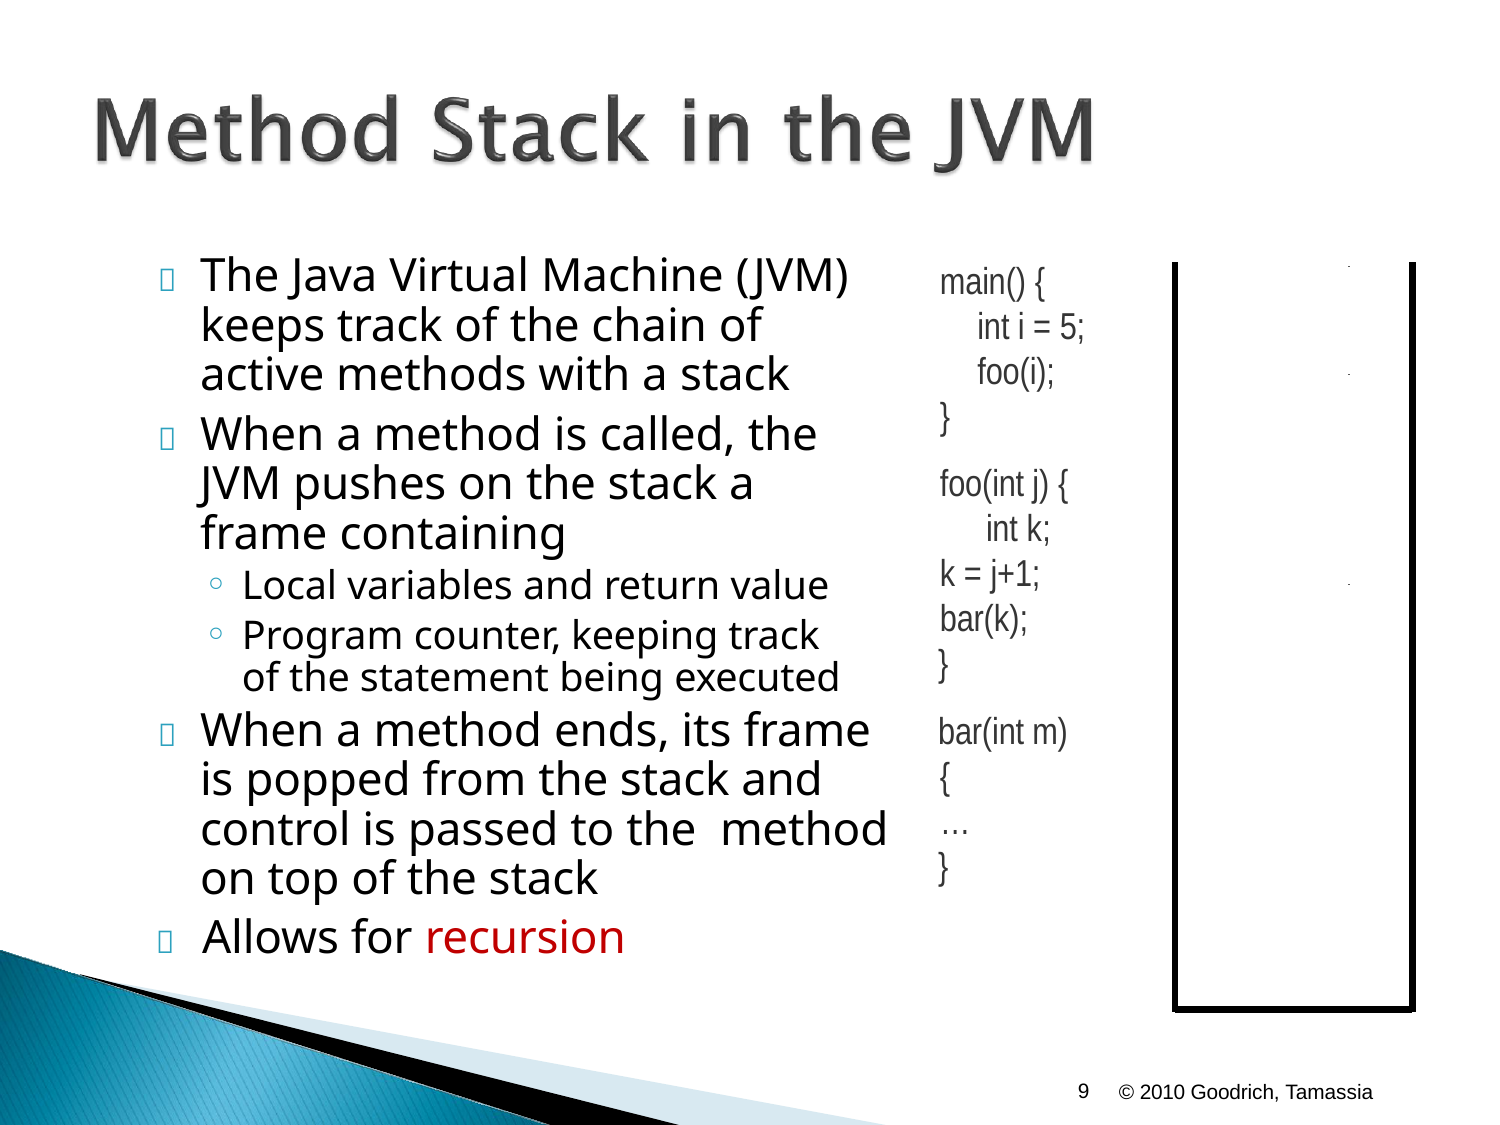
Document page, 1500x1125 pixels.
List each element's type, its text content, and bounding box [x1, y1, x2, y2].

text_box [5, 59, 1155, 198]
text_box Local variables and return value Program counter, keeping track of the statement being executed  When a method ends, its frame is popped from the stack and control is passed to the method on top of the stack  Allows for recursion [155, 559, 896, 963]
picture [0, 948, 558, 1125]
title  The Java Virtual Machine (JVM) keeps track of the chain of active methods with a stack  When a method is called, the JVM pushes on the stack a frame containing [155, 252, 875, 559]
text_box 2 [1073, 1080, 1094, 1104]
text_box main() { int i = 5; foo(i); } foo(int j) { int k; k = j+1; bar(k); } bar(int m) { … } [938, 256, 1093, 887]
footer © 2010 Goodrich, Tamassia [1116, 1080, 1380, 1125]
